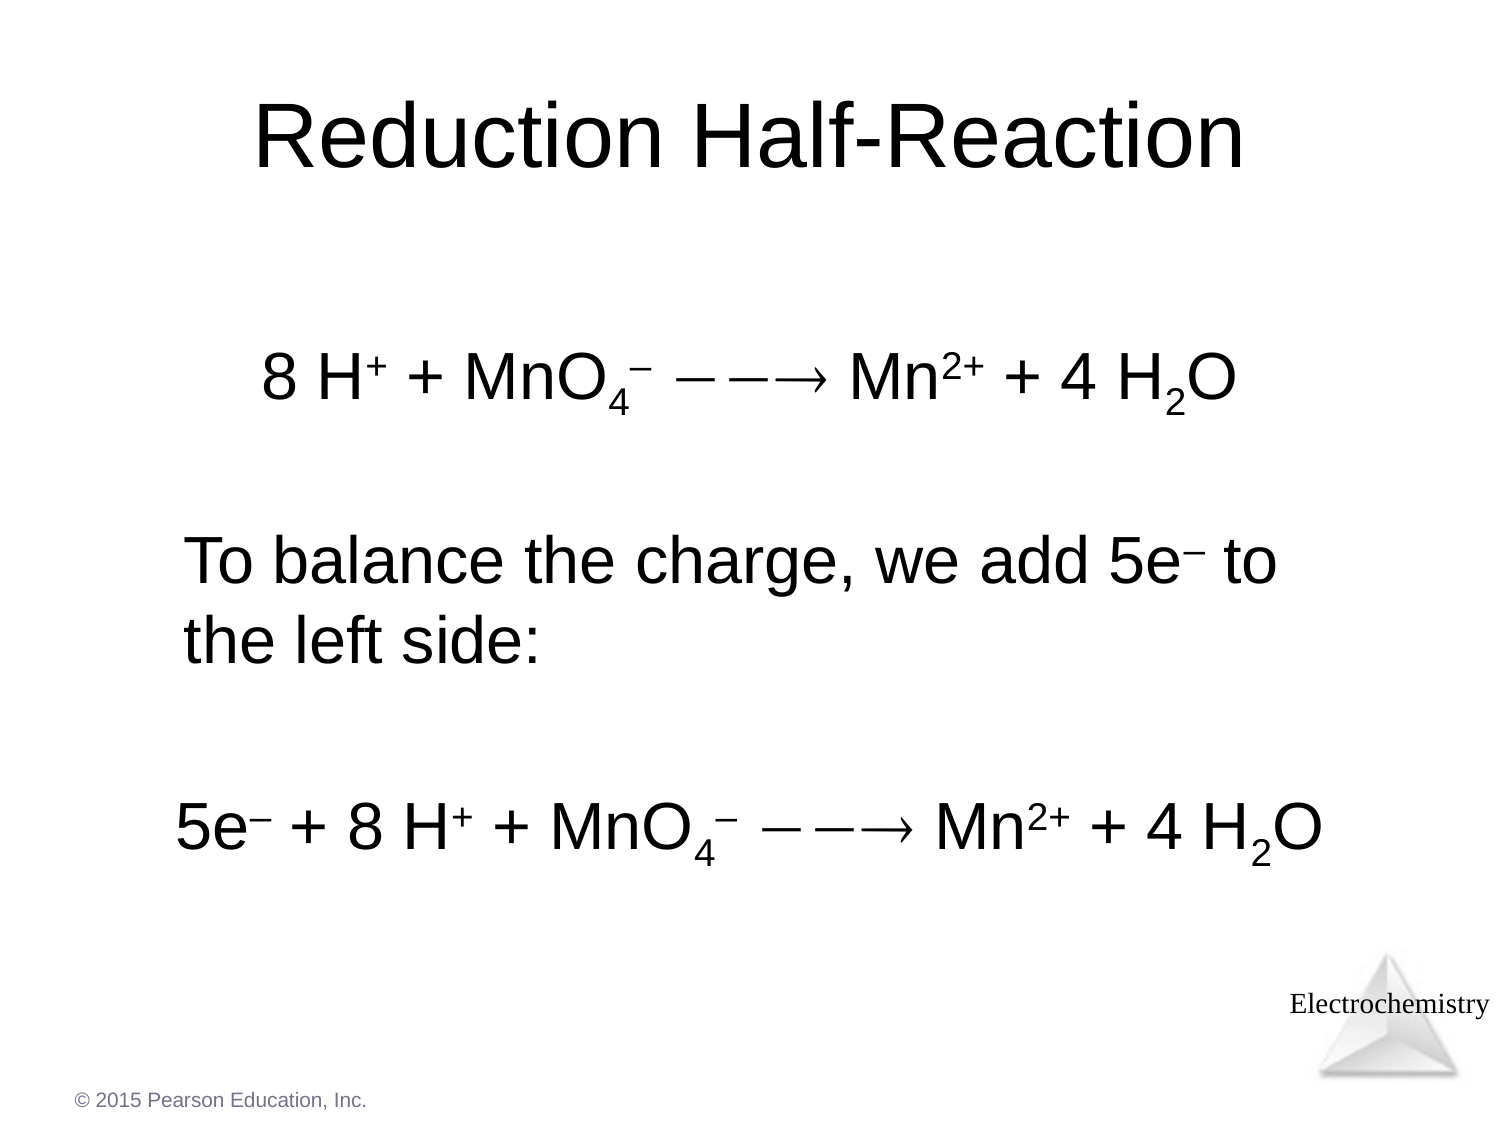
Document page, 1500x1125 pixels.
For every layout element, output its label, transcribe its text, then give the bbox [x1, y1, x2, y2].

picture [1275, 900, 1500, 1125]
list 8 H+ + MnO4–  Mn2+ + 4 H2O To balance the charge, we add 5e– to the left side: 5e– + 8 H+ + MnO4–  Mn2+ + 4 H2O [112, 324, 1388, 1001]
picture [1363, 1001, 1370, 1012]
title Reduction Half-Reaction [0, 37, 1500, 226]
